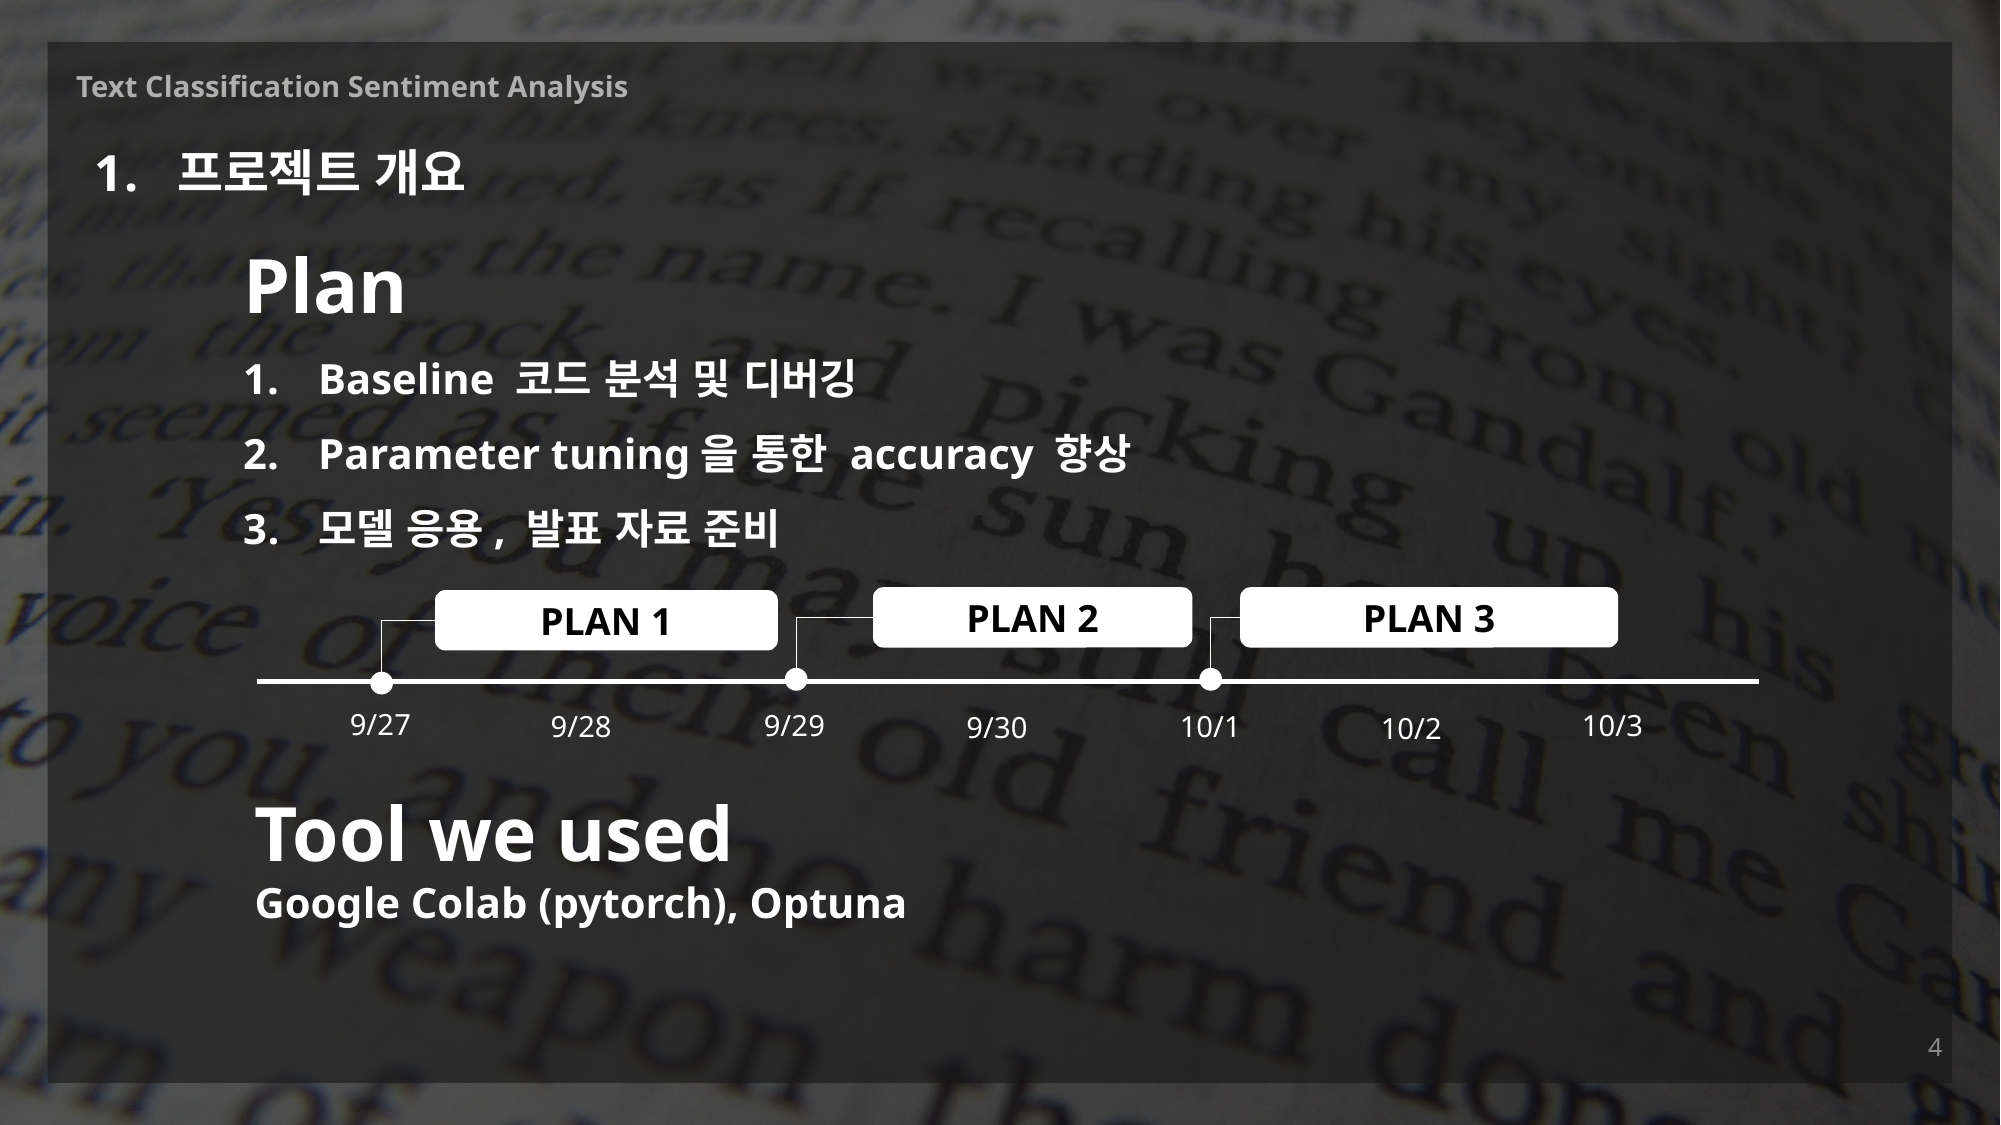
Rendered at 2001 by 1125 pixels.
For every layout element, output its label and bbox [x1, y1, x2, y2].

text_box [256, 587, 1759, 694]
picture [0, 0, 2000, 1125]
